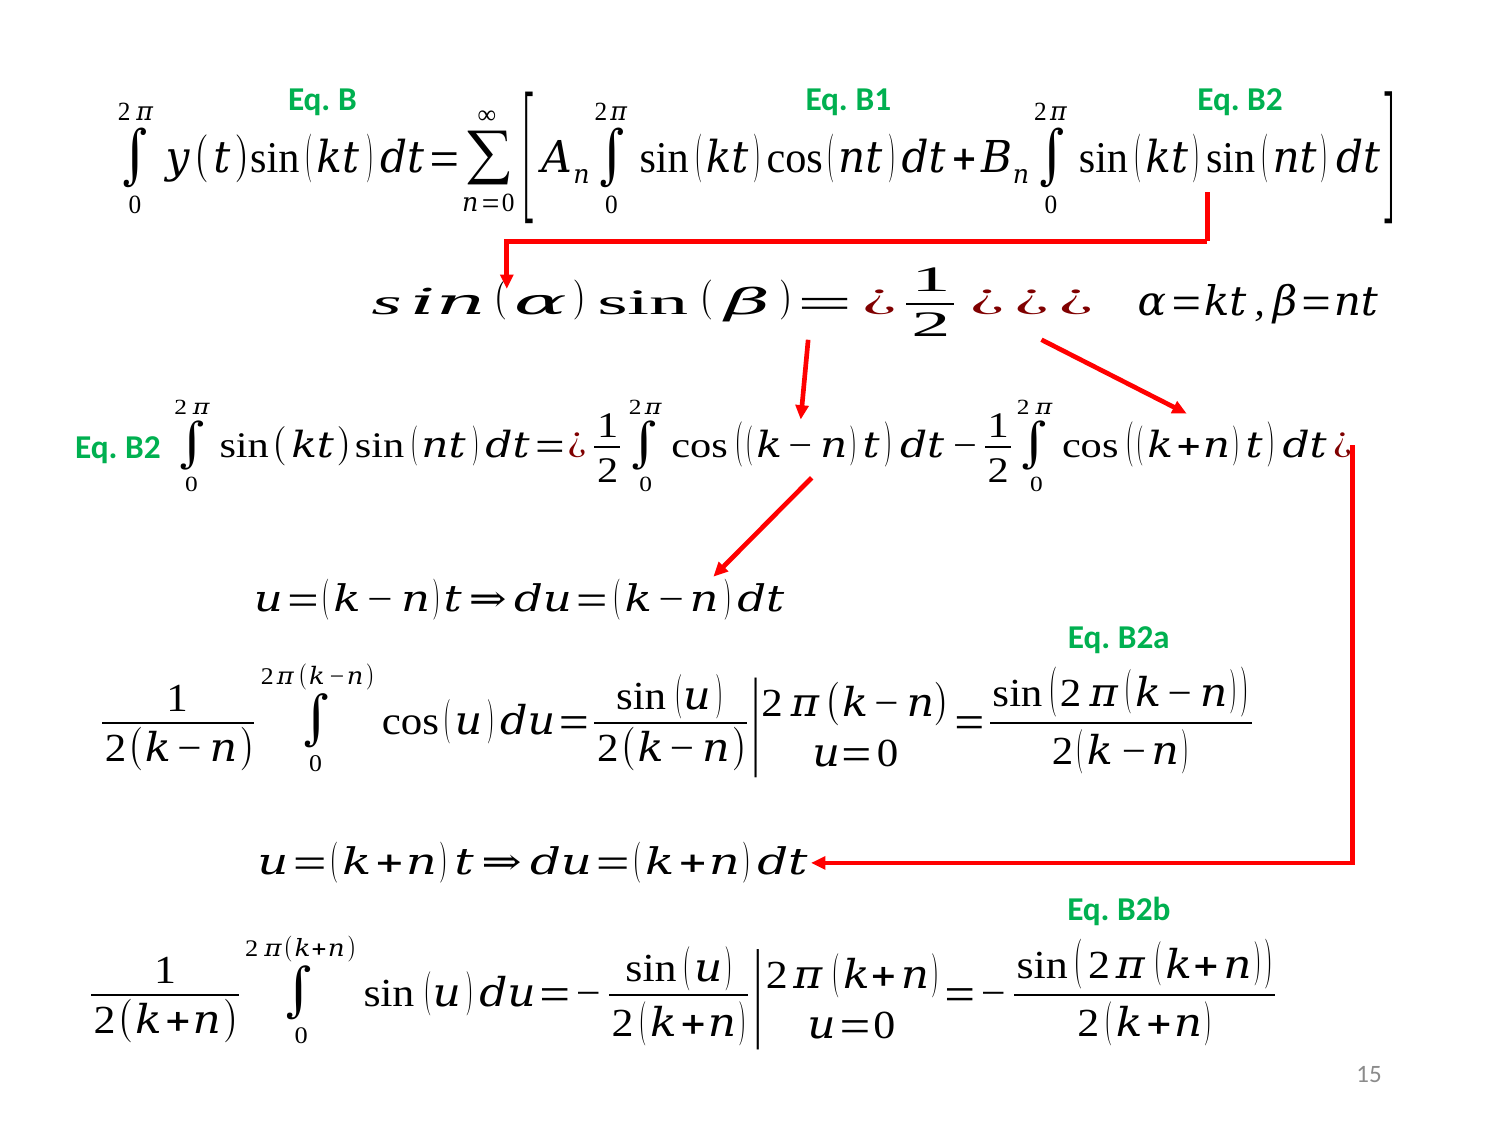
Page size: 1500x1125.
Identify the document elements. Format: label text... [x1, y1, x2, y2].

text_box Eq. B1 [770, 69, 927, 125]
text_box Eq. B [273, 69, 396, 125]
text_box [811, 445, 1353, 863]
text_box Eq. B2b [1040, 880, 1198, 935]
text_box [800, 339, 809, 420]
text_box Eq. B2 [1161, 69, 1319, 125]
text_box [1041, 339, 1187, 414]
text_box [713, 477, 811, 577]
text_box Eq. B2 [39, 417, 197, 473]
slide_number 15 [1059, 1042, 1397, 1103]
